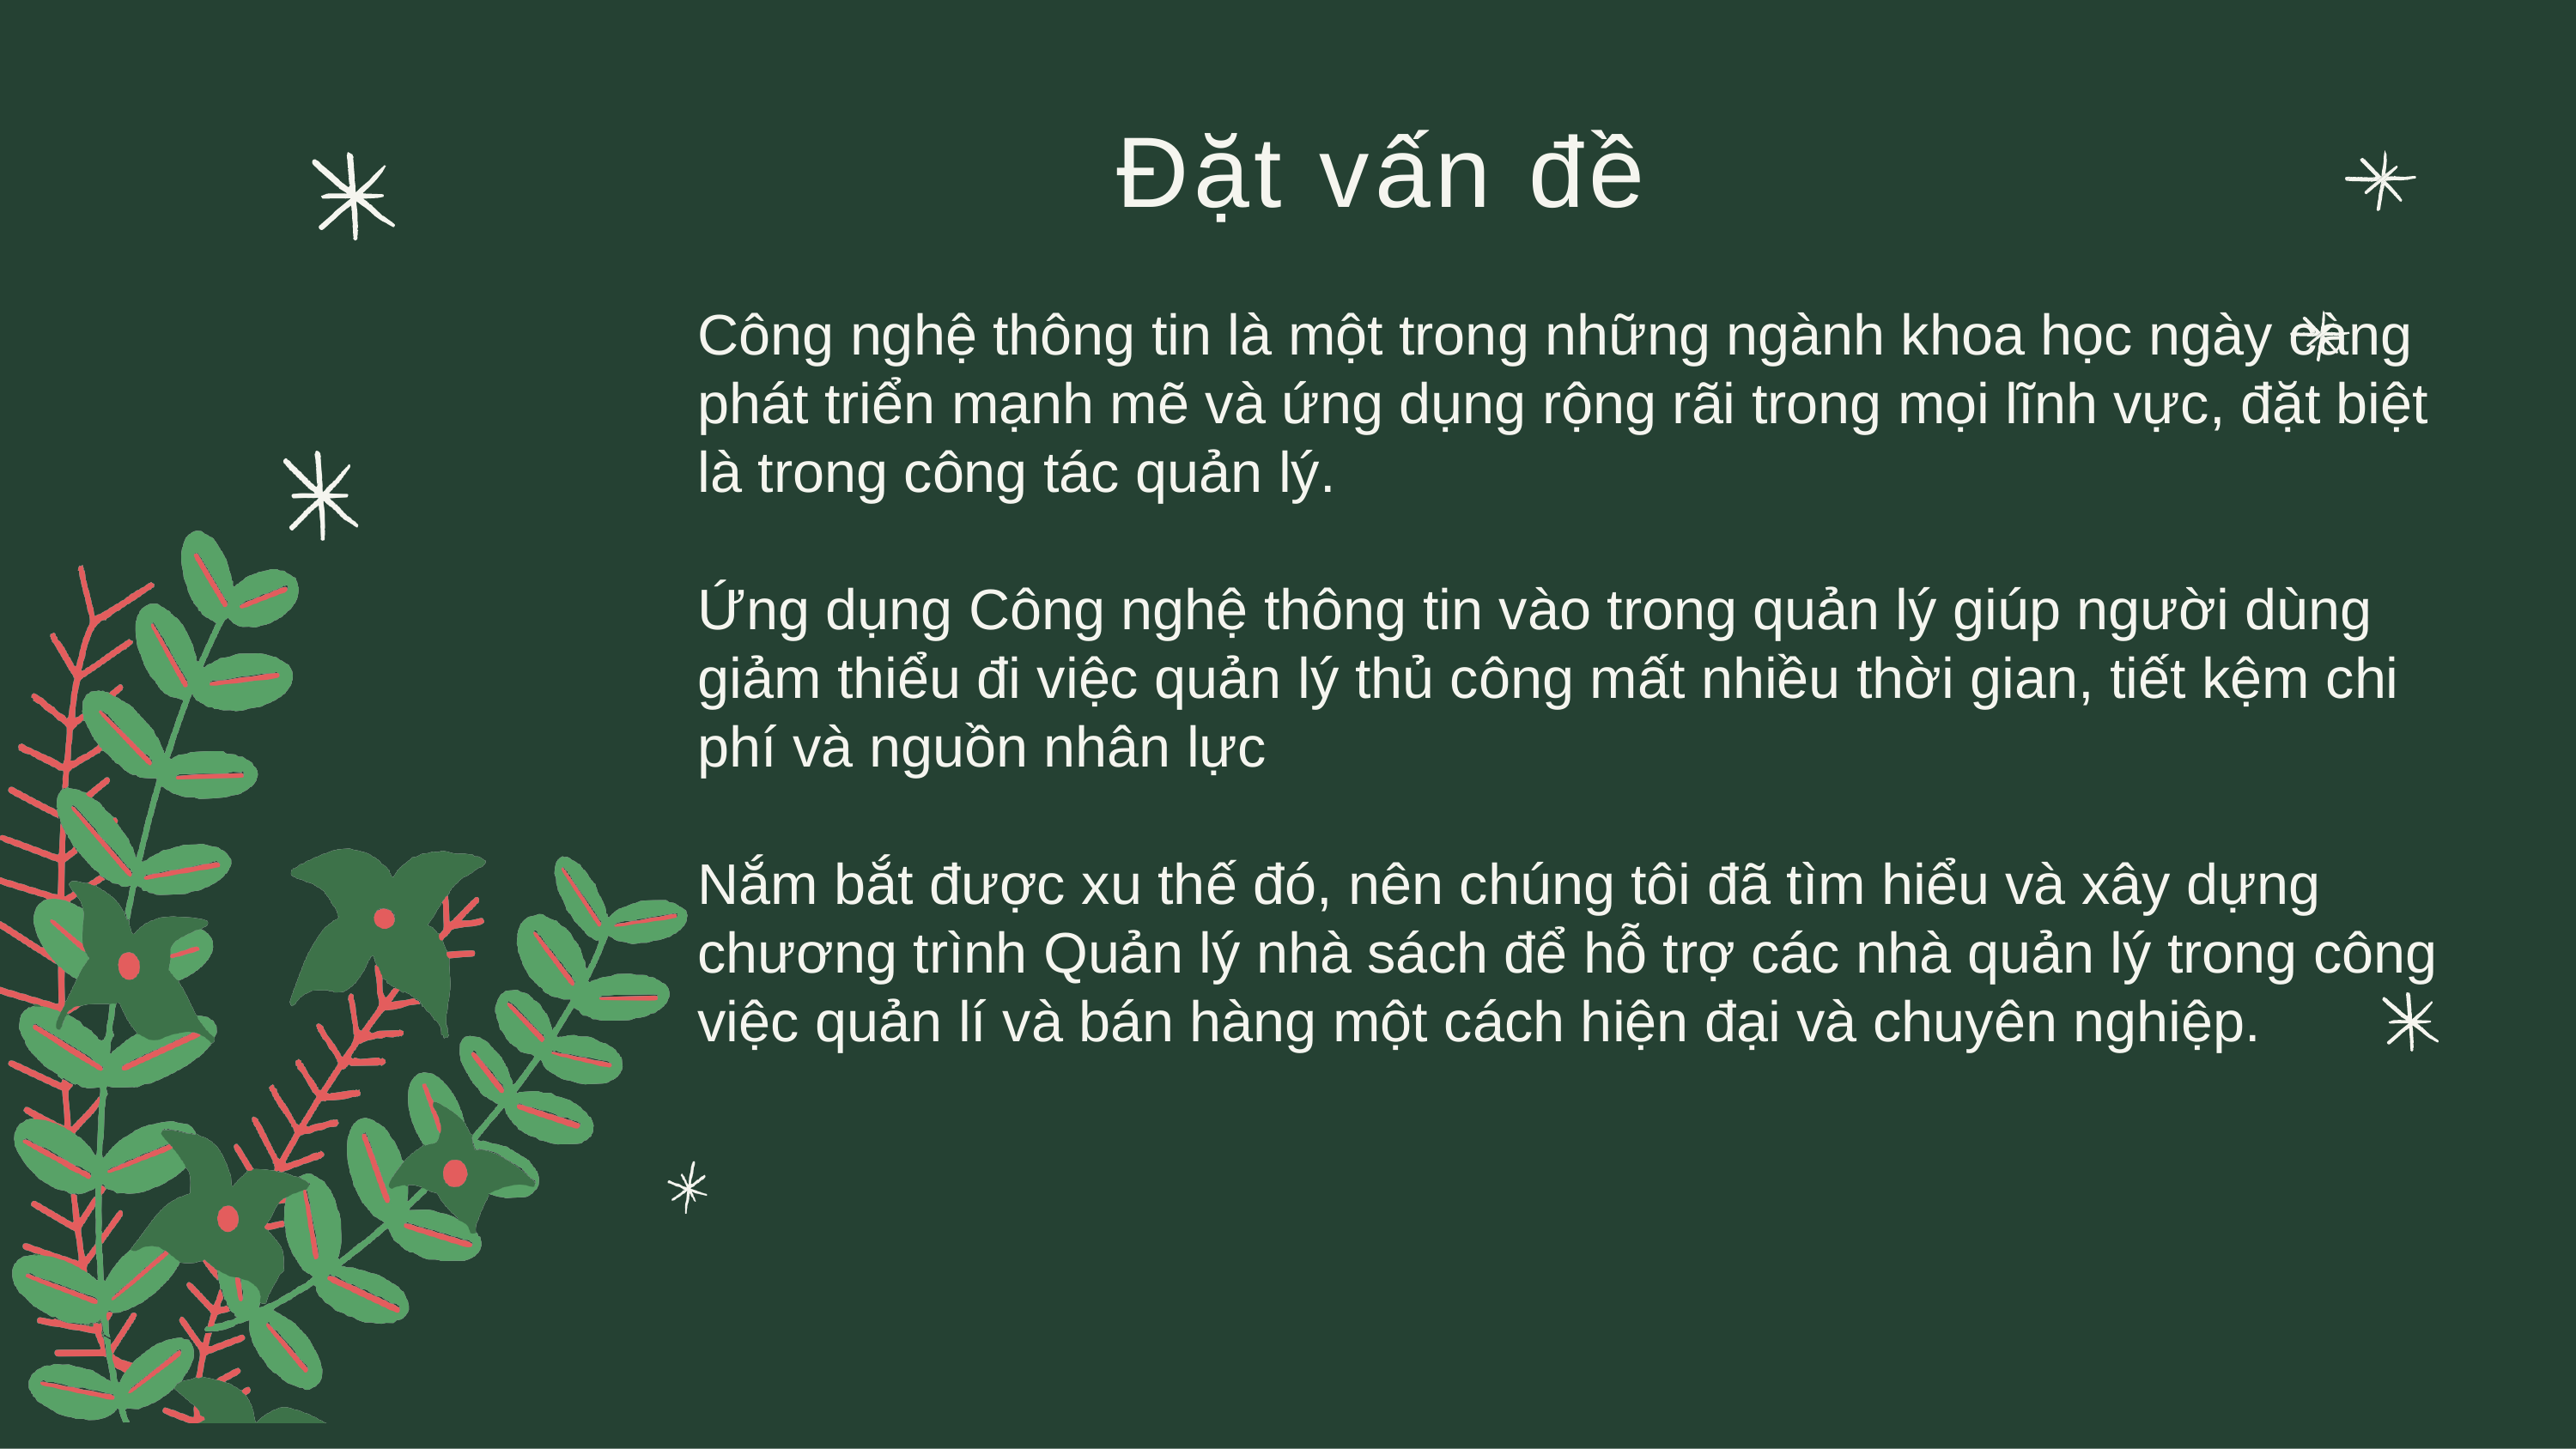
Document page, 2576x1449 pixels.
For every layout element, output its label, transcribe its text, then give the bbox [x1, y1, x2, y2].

text_box [312, 152, 395, 241]
text_box [2345, 150, 2416, 211]
text_box [2382, 992, 2439, 1052]
text_box Đặt vấn đề [816, 87, 1946, 227]
text_box [0, 451, 708, 1423]
text_box [2290, 310, 2350, 362]
title Công nghệ thông tin là một trong những ngành khoa học ngày càng phát triển mạnh mẽ và ứng dụng rộng rãi trong mọi lĩnh vực, đặt biệt là trong công tác quản lý. Ứng dụng Công nghệ thông tin vào trong quản lý giúp người dùng giảm thiểu đi việc quản lý thủ công mất nhiều thời gian, tiết kệm chi phí và nguồn nhân lực Nắm bắt được xu thế đó, nên chúng tôi đã tìm hiểu và xây dựng chương trình Quản lý nhà sách để hỗ trợ các nhà quản lý trong công việc quản lí và bán hàng một cách hiện đại và chuyên nghiệp. [697, 296, 2475, 1122]
